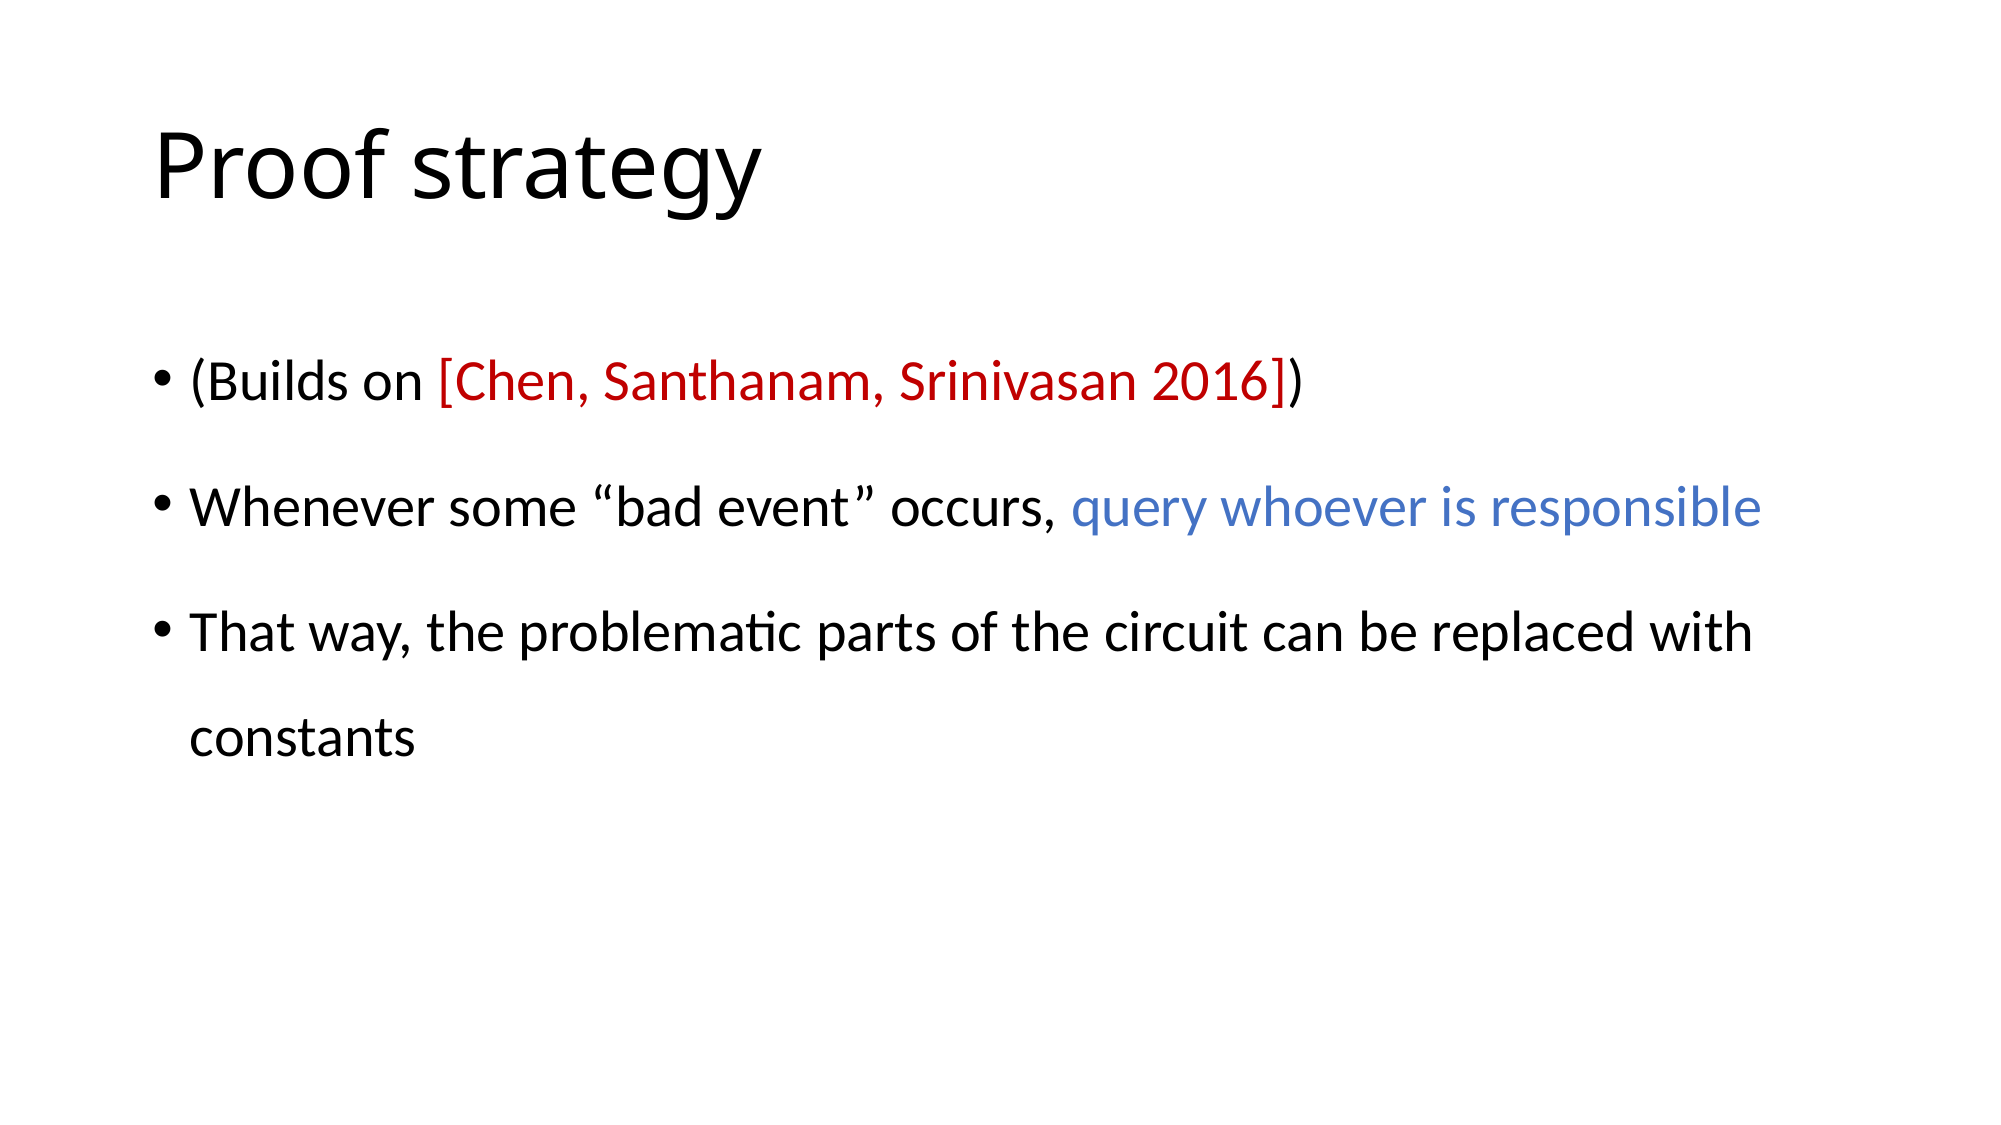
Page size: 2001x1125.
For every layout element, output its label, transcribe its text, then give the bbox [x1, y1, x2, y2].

list (Builds on [Chen, Santhanam, Srinivasan 2016]) Whenever some “bad event” occurs, query whoever is responsible That way, the problematic parts of the circuit can be replaced with constants [137, 299, 1863, 1014]
title Proof strategy [137, 59, 1863, 278]
